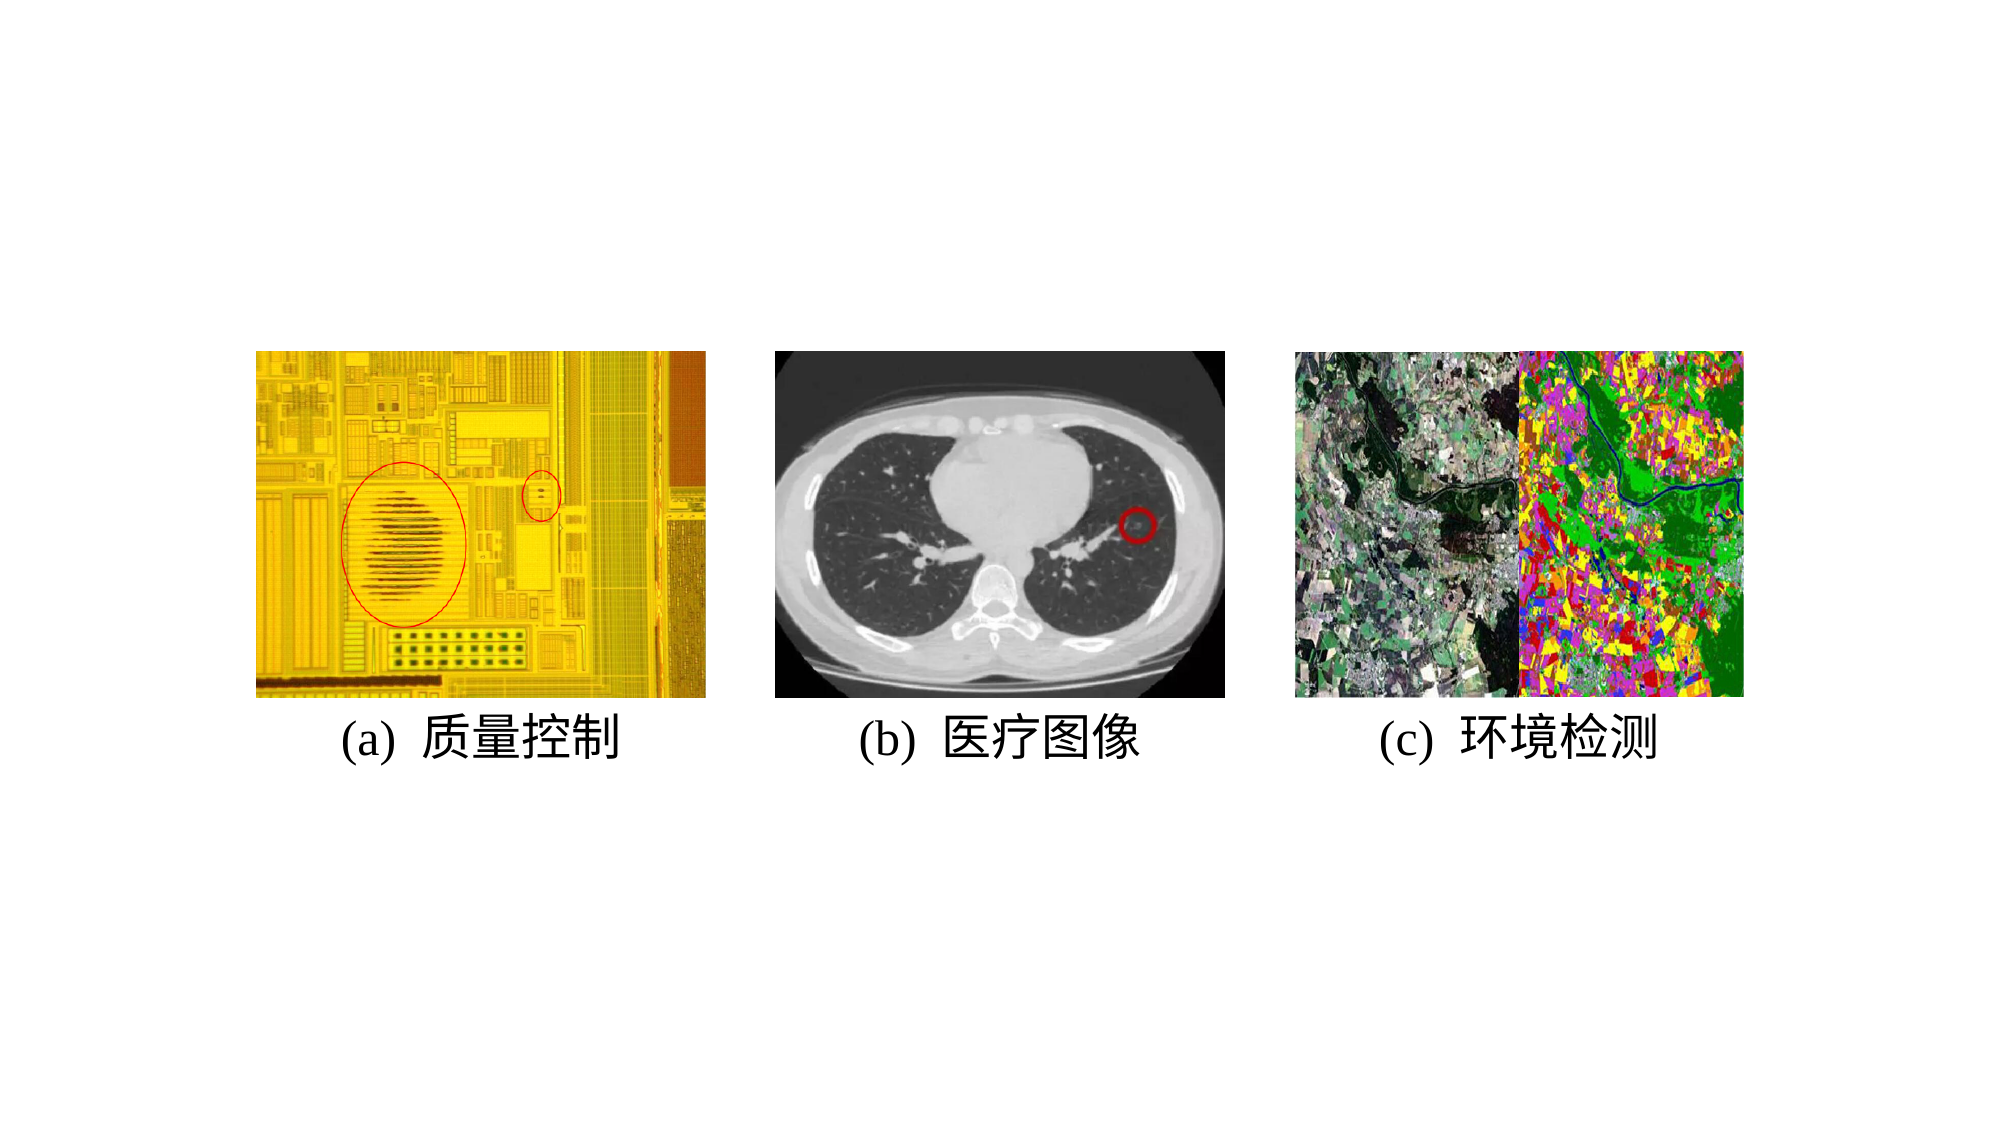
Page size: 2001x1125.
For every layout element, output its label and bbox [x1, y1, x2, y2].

text_box [256, 351, 1744, 774]
